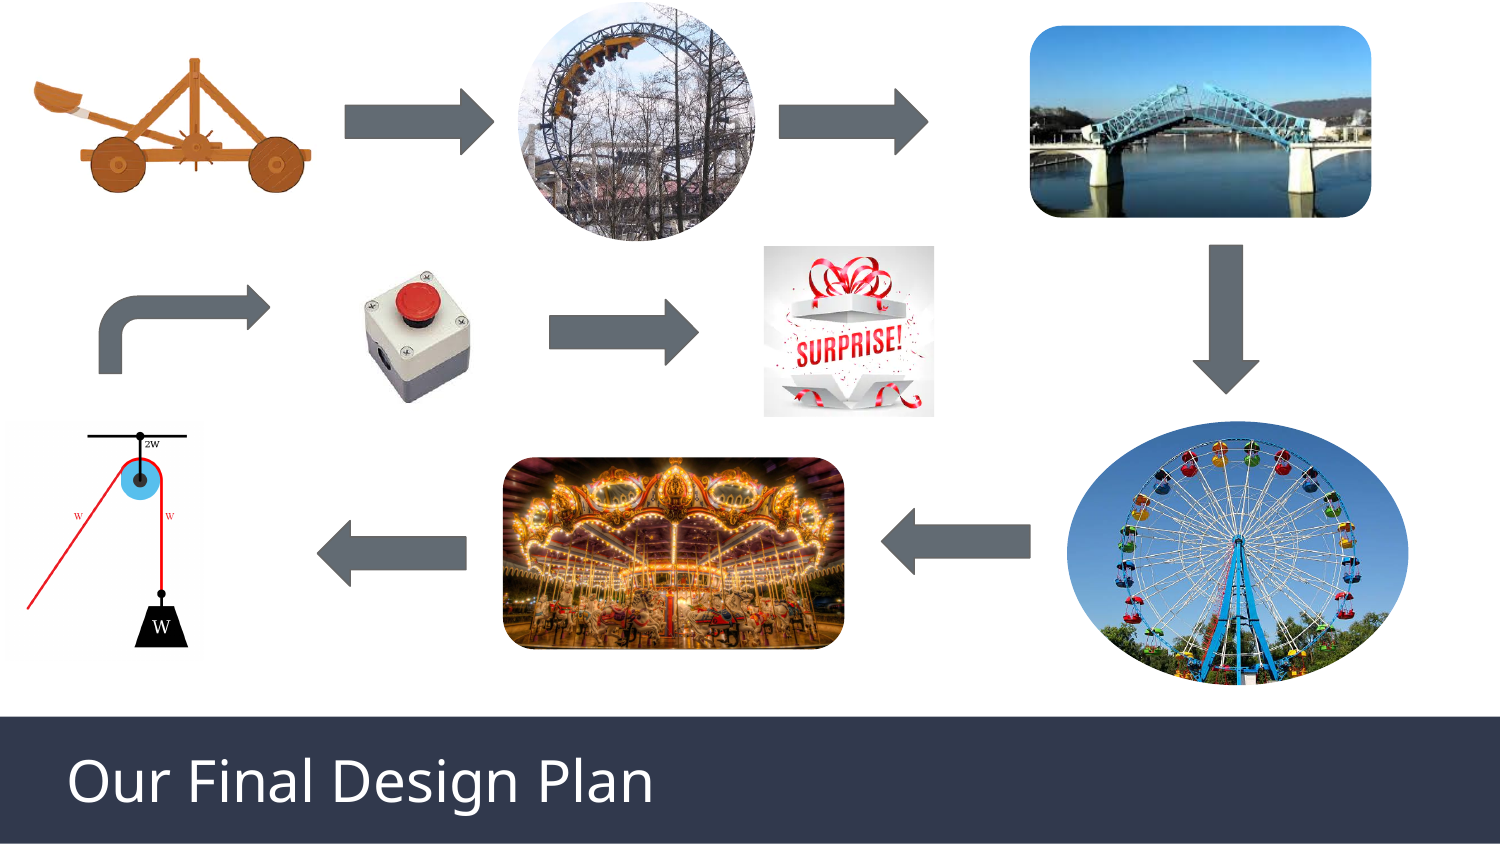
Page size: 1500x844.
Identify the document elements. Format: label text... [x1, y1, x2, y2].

picture [14, 13, 329, 230]
text_box [549, 299, 699, 366]
text_box [779, 88, 928, 155]
picture [1066, 421, 1409, 686]
text_box [345, 88, 494, 155]
picture [333, 252, 505, 423]
picture [1029, 25, 1372, 218]
picture [763, 246, 935, 417]
text_box [1193, 245, 1259, 394]
text_box [317, 520, 466, 587]
list Our Final Design Plan [51, 741, 1361, 818]
text_box [881, 508, 1030, 575]
picture [4, 421, 205, 662]
text_box [99, 285, 270, 374]
picture [502, 457, 845, 650]
picture [517, 1, 756, 242]
